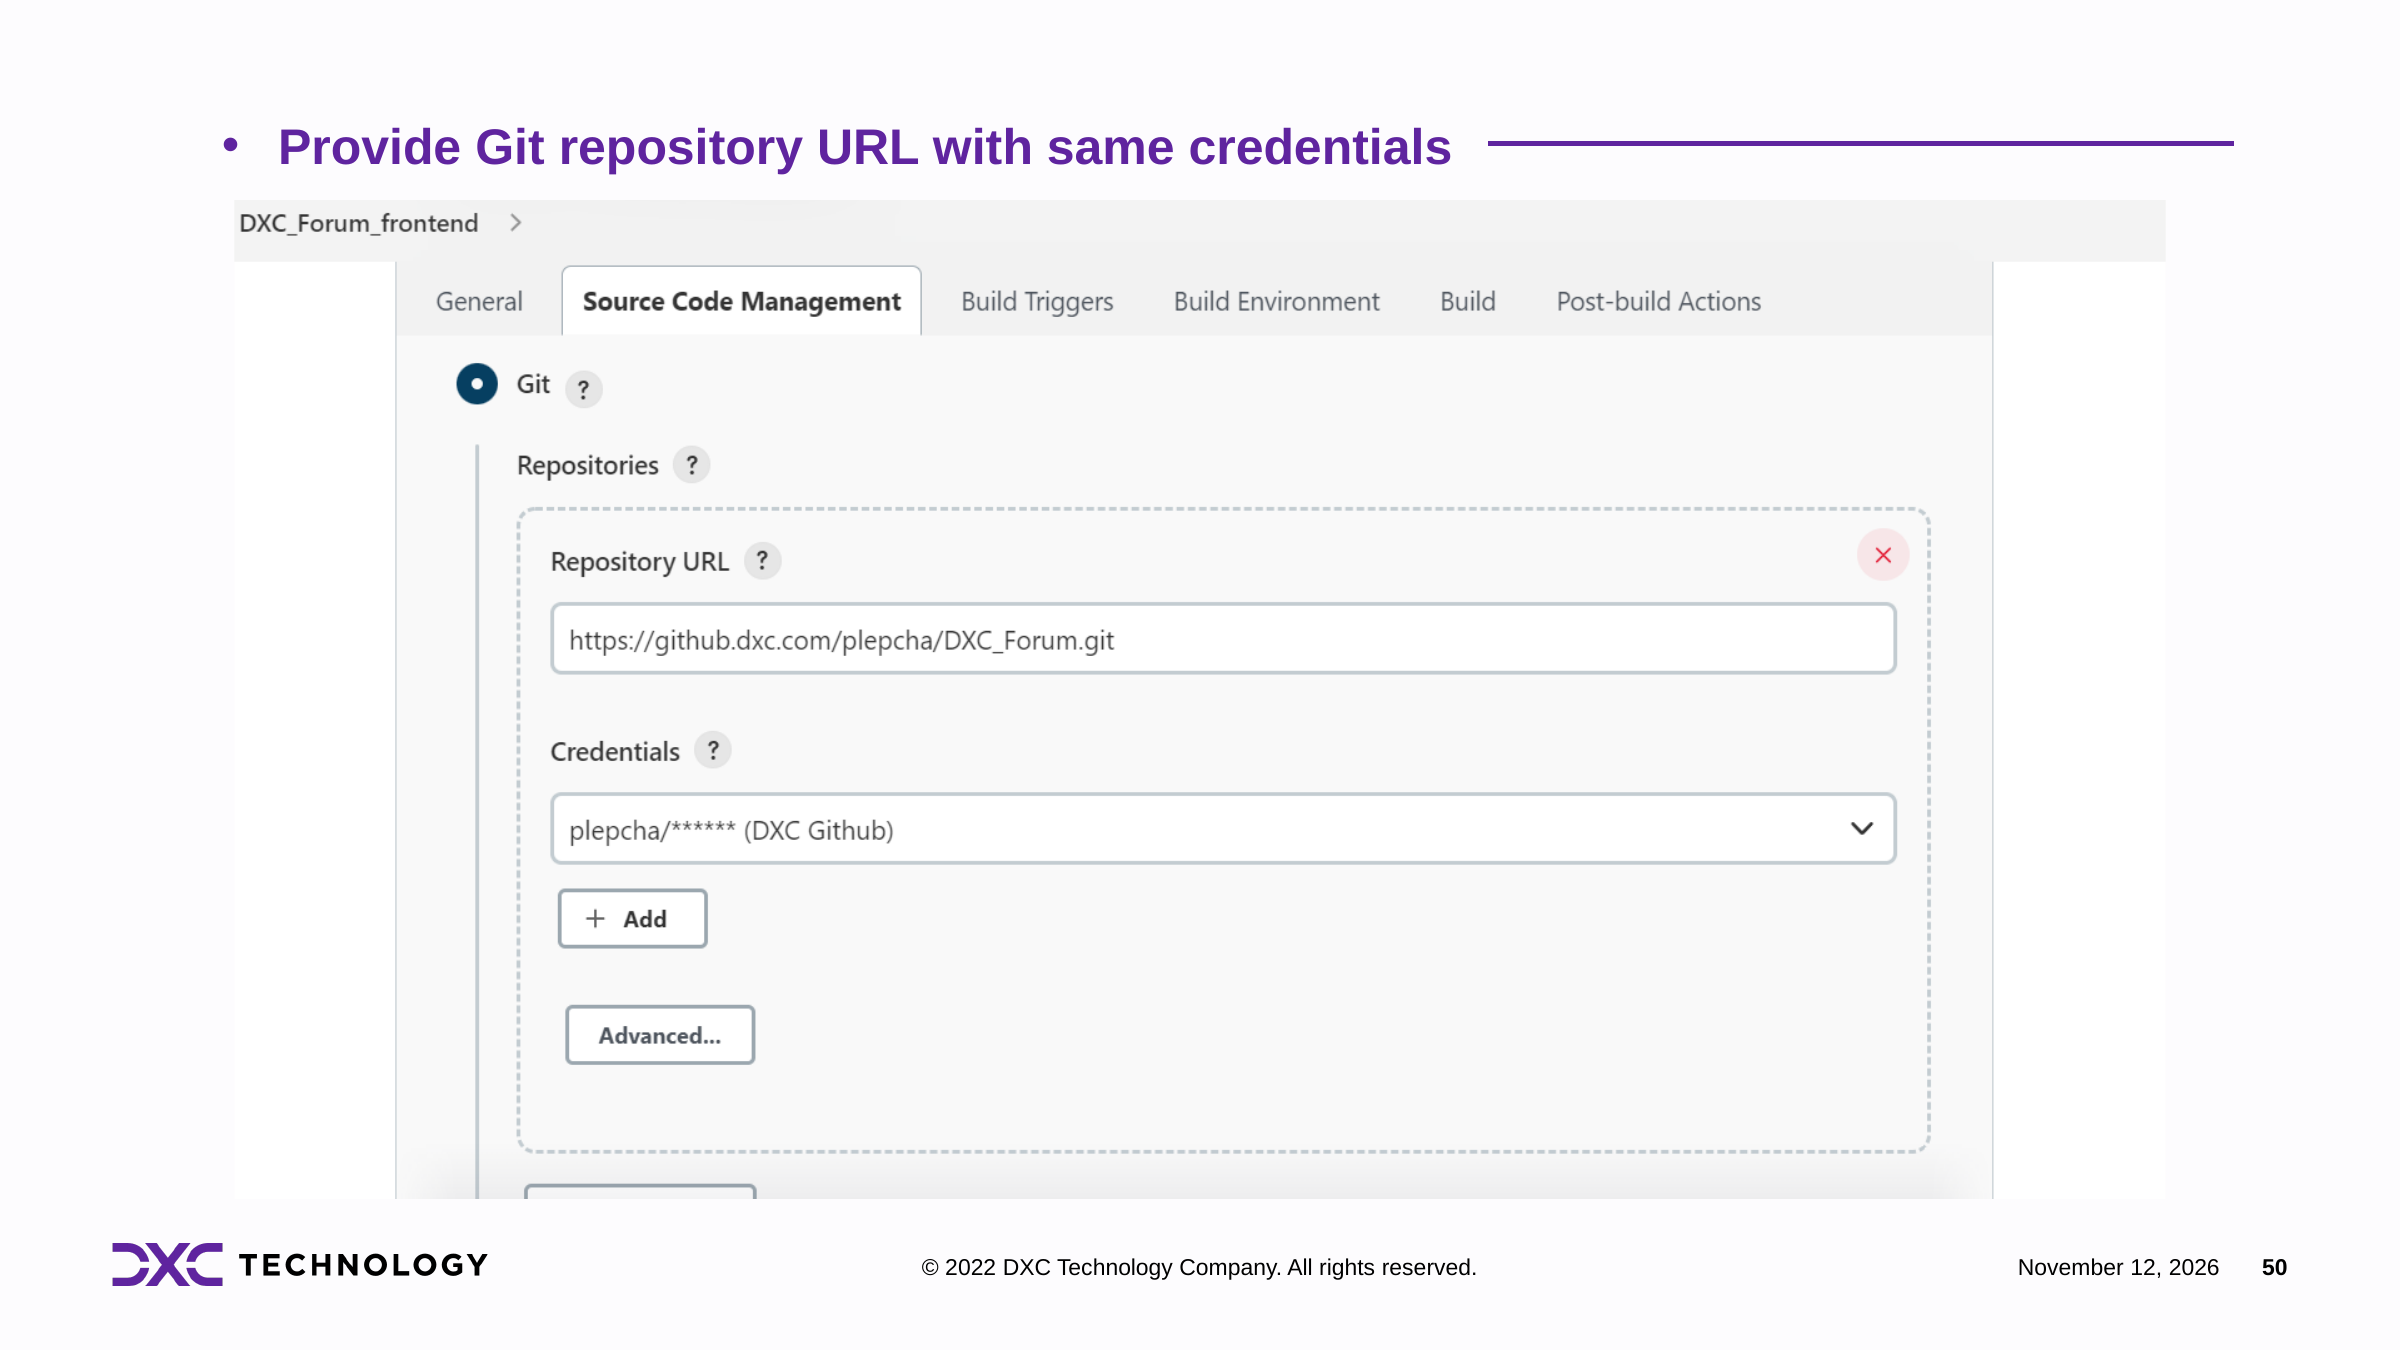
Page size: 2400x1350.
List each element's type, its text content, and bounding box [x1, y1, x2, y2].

picture [234, 200, 2166, 1199]
title Provide Git repository URL with same credentials [221, 103, 1473, 195]
picture [112, 1243, 488, 1286]
